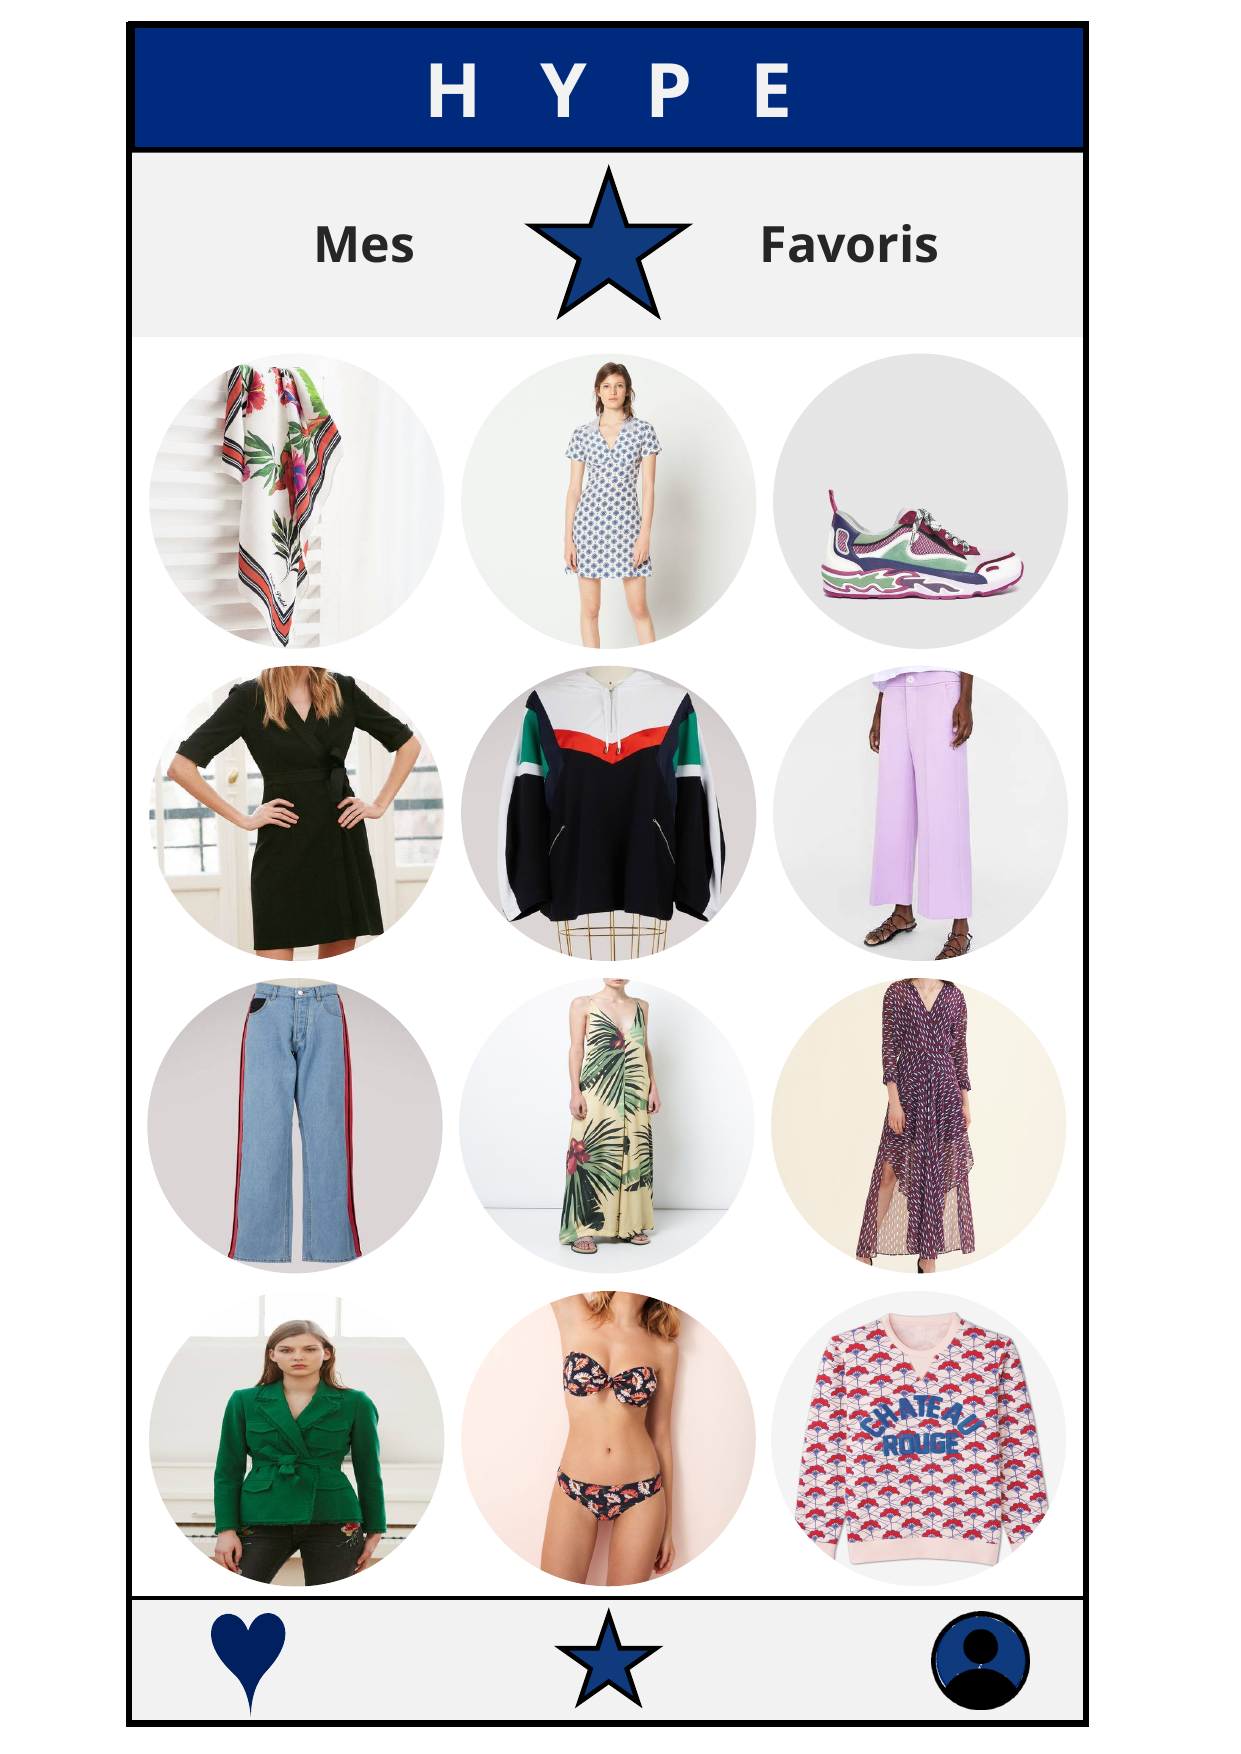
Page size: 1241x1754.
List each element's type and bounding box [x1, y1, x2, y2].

picture [461, 353, 757, 649]
picture [147, 978, 443, 1274]
picture [771, 1290, 1067, 1587]
picture [772, 665, 1069, 961]
picture [772, 353, 1069, 649]
text_box [558, 1611, 660, 1705]
picture [149, 353, 445, 649]
picture [771, 978, 1067, 1274]
picture [461, 1290, 756, 1587]
text_box [931, 1611, 1030, 1710]
text_box [211, 1612, 286, 1687]
picture [149, 665, 445, 961]
picture [149, 1291, 445, 1587]
text_box [128, 24, 1087, 1724]
picture [461, 665, 757, 961]
picture [459, 978, 755, 1274]
